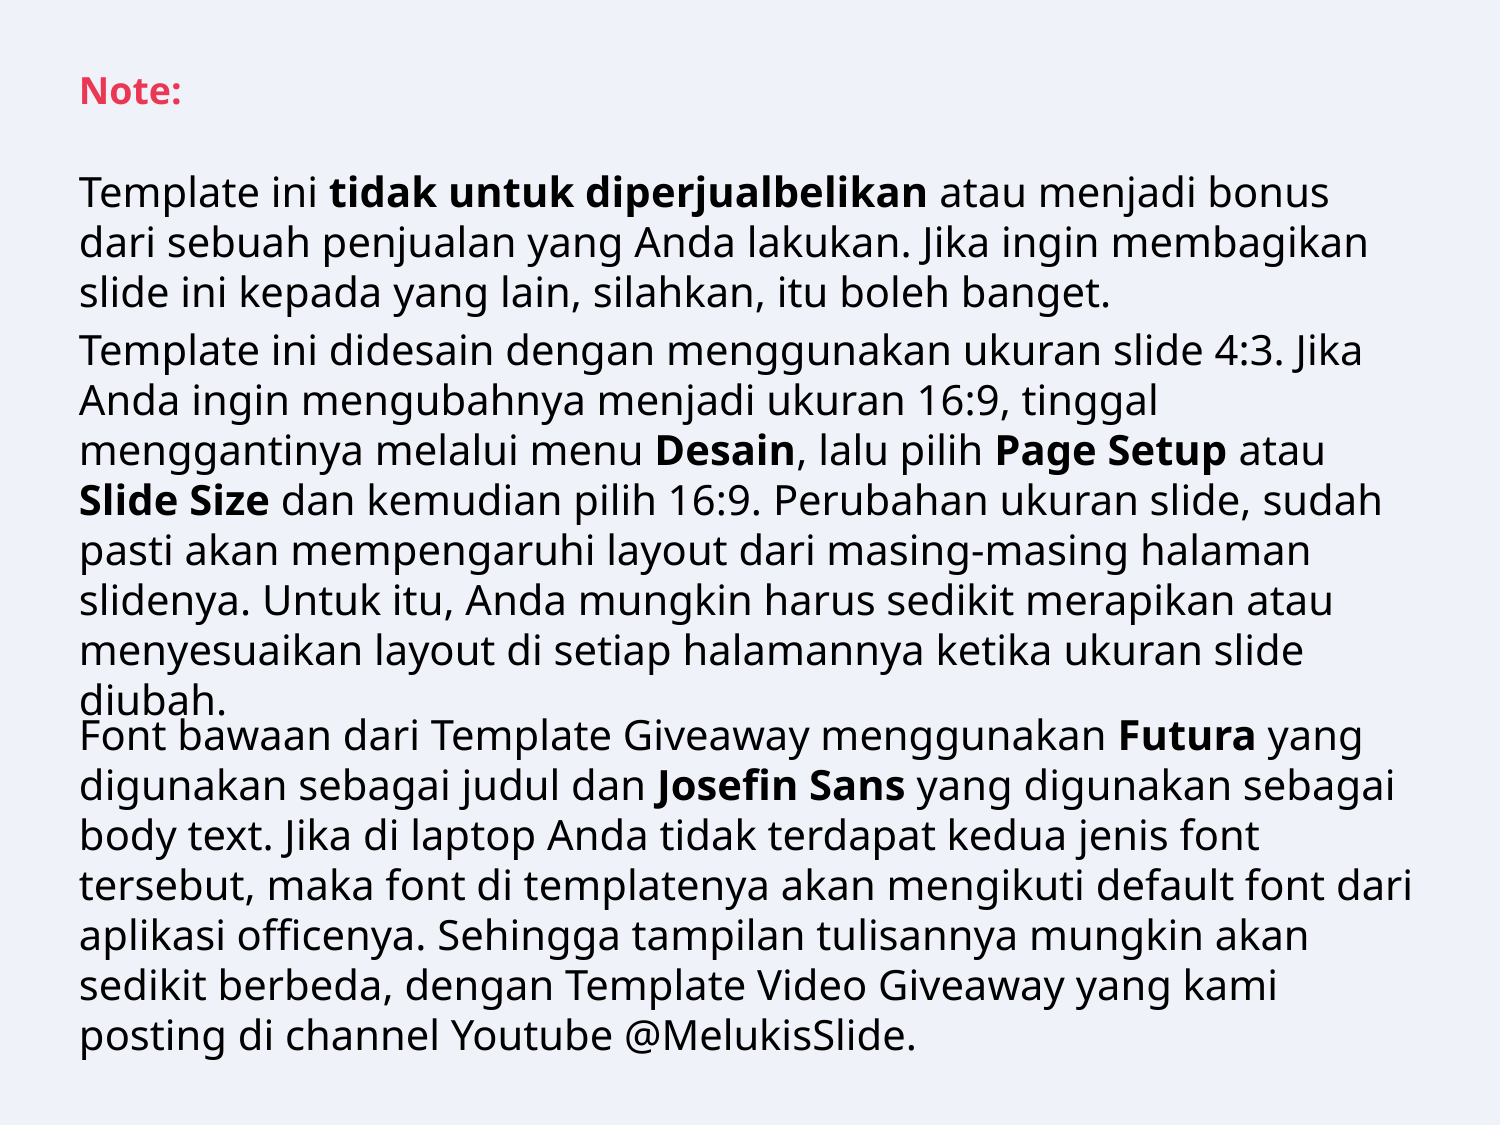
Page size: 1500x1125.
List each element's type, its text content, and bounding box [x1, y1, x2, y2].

text_box Template ini tidak untuk diperjualbelikan atau menjadi bonus dari sebuah penjualan yang Anda lakukan. Jika ingin membagikan slide ini kepada yang lain, silahkan, itu boleh banget. [63, 152, 1431, 329]
text_box Font bawaan dari Template Giveaway menggunakan Futura yang digunakan sebagai judul dan Josefin Sans yang digunakan sebagai body text. Jika di laptop Anda tidak terdapat kedua jenis font tersebut, maka font di templatenya akan mengikuti default font dari aplikasi officenya. Sehingga tampilan tulisannya mungkin akan sedikit berbeda, dengan Template Video Giveaway yang kami posting di channel Youtube @MelukisSlide. [63, 719, 1431, 1049]
text_box Template ini didesain dengan menggunakan ukuran slide 4:3. Jika Anda ingin mengubahnya menjadi ukuran 16:9, tinggal menggantinya melalui menu Desain, lalu pilih Page Setup atau Slide Size dan kemudian pilih 16:9. Perubahan ukuran slide, sudah pasti akan mempengaruhi layout dari masing-masing halaman slidenya. Untuk itu, Anda mungkin harus sedikit merapikan atau menyesuaikan layout di setiap halamannya ketika ukuran slide diubah. [63, 359, 1431, 689]
text_box Note: [63, 64, 641, 120]
